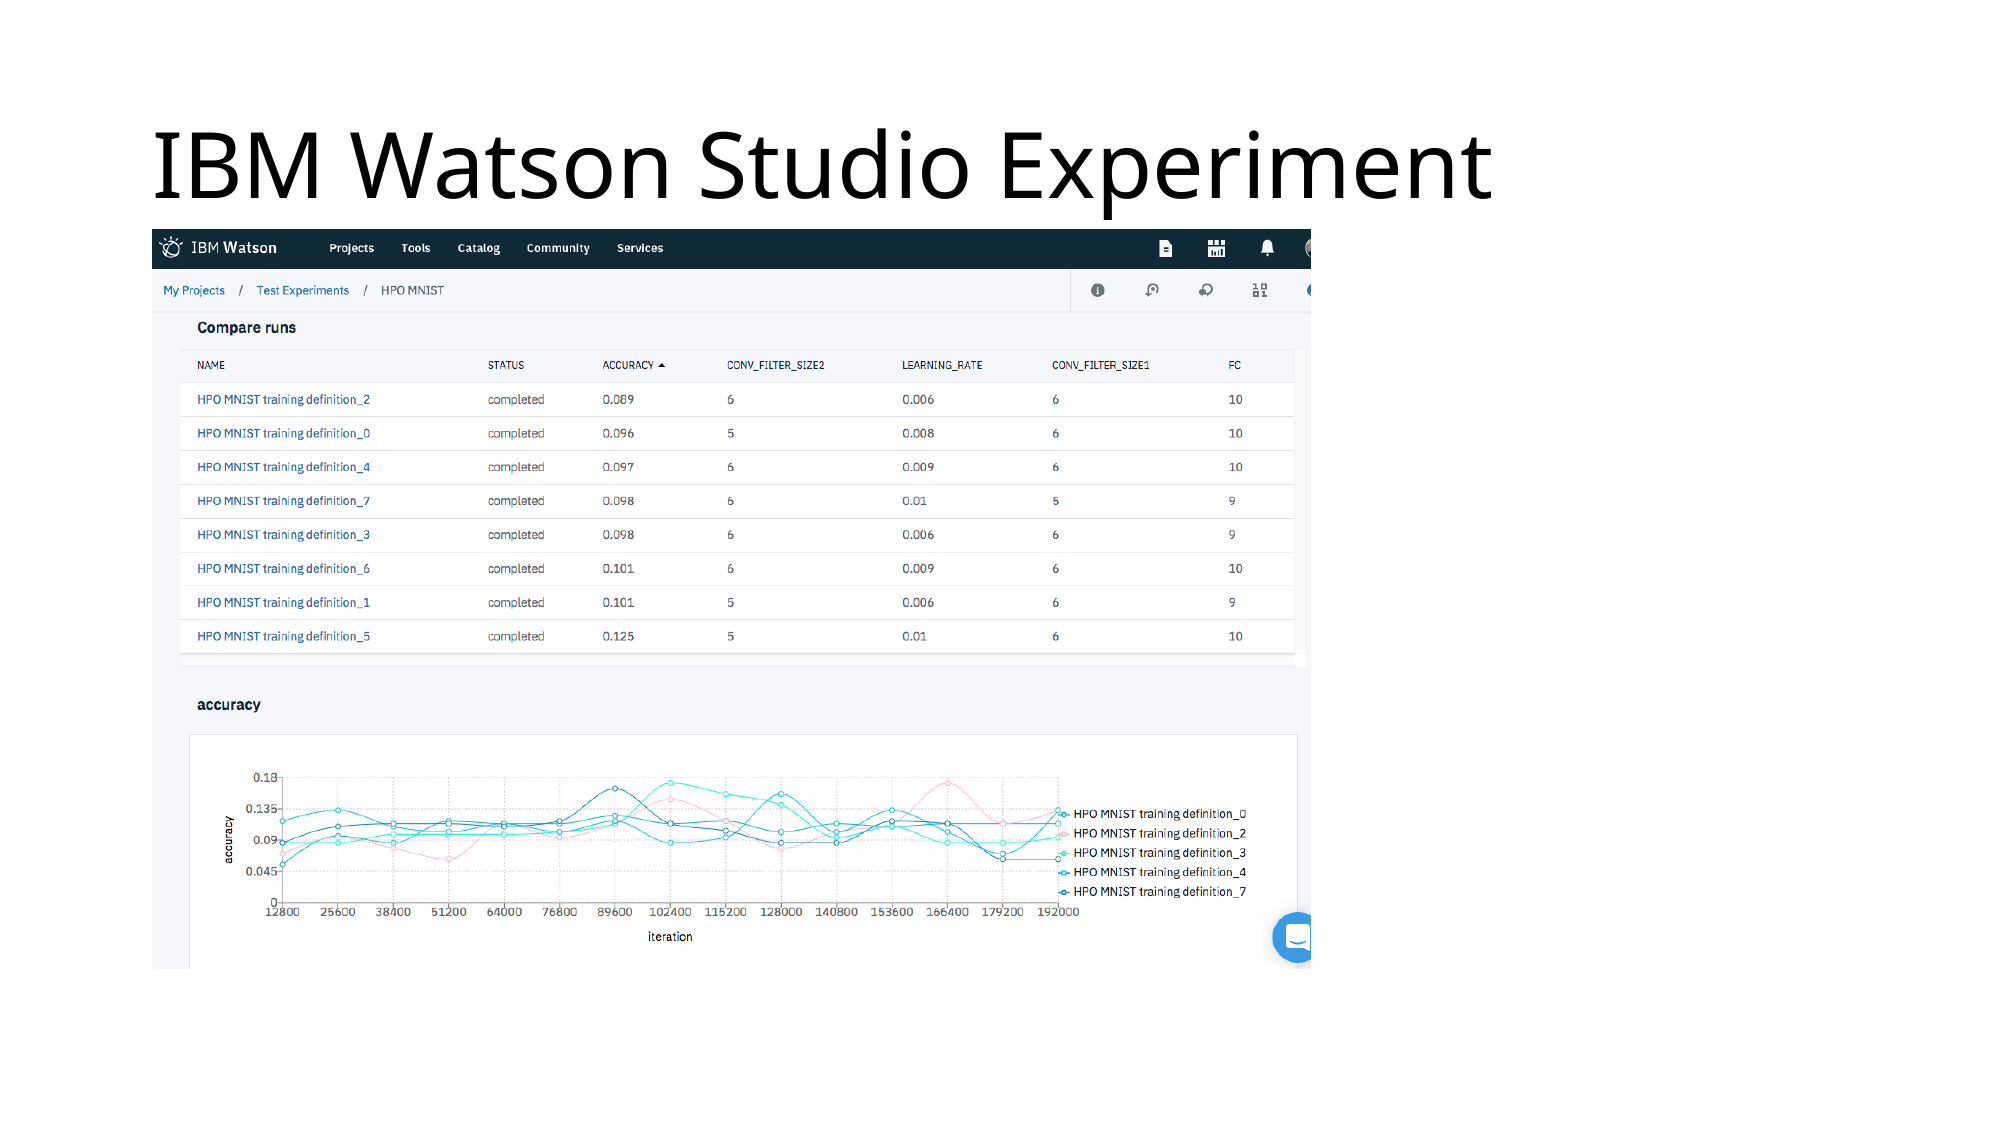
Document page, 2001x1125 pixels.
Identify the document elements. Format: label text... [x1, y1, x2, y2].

picture [152, 229, 1311, 969]
title IBM Watson Studio Experiment [137, 59, 1863, 278]
